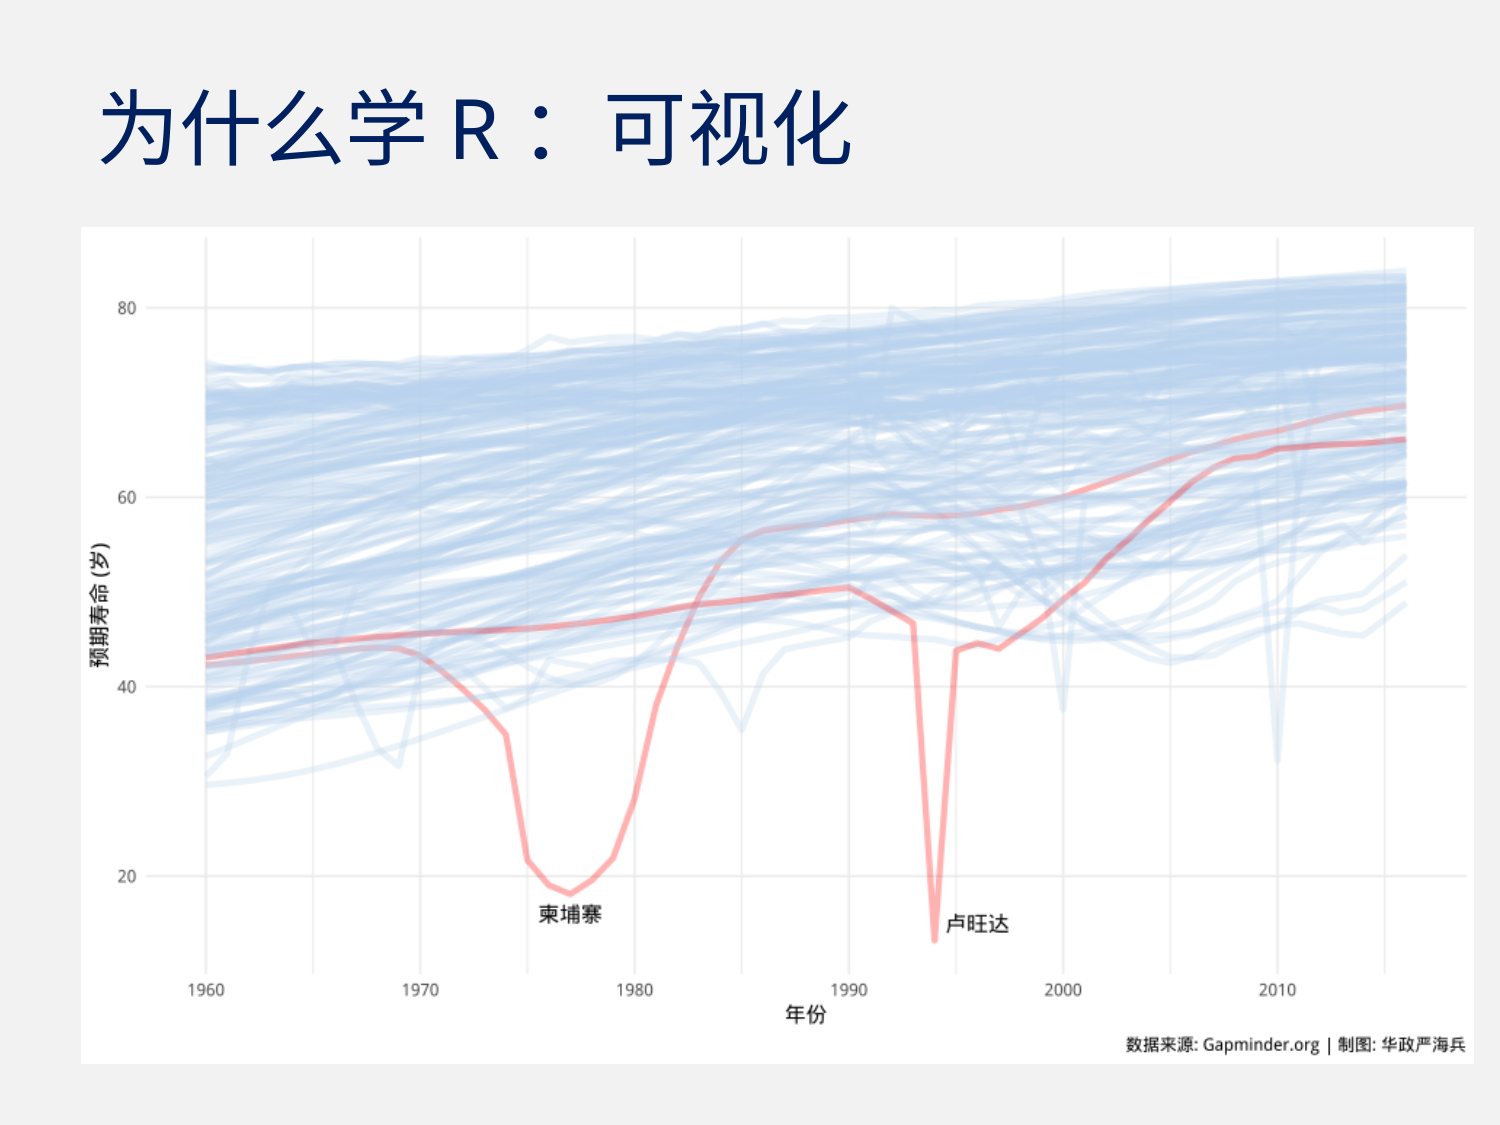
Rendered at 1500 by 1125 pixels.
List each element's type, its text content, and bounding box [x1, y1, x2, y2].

picture [80, 227, 1475, 1064]
title 为什么学R：可视化 [81, 59, 1431, 194]
